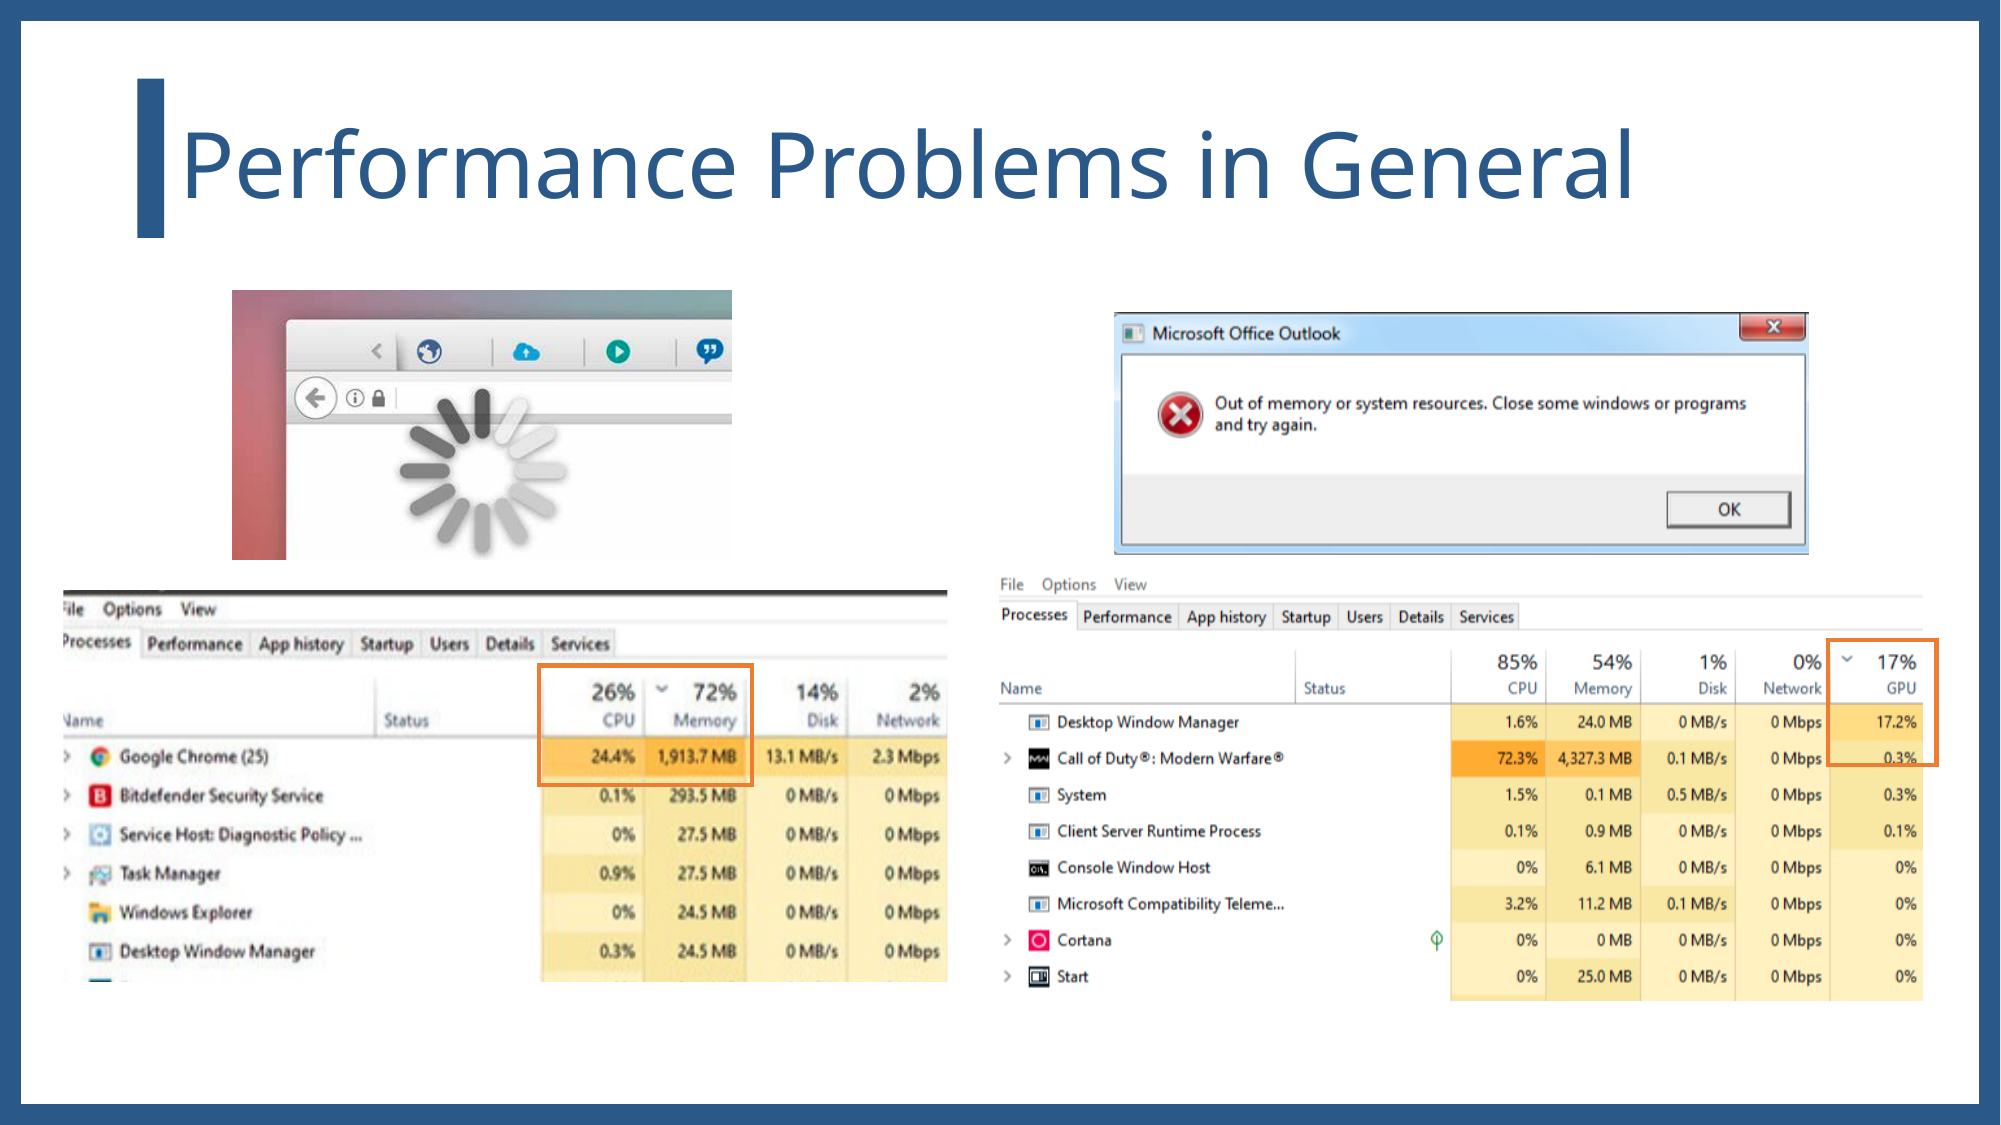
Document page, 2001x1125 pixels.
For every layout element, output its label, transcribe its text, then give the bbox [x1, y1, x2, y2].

picture [232, 290, 732, 560]
title Performance Problems in General [164, 59, 1863, 278]
picture [1114, 312, 1809, 555]
text_box [1923, 639, 1937, 766]
picture [63, 590, 948, 982]
picture [999, 570, 1923, 1001]
